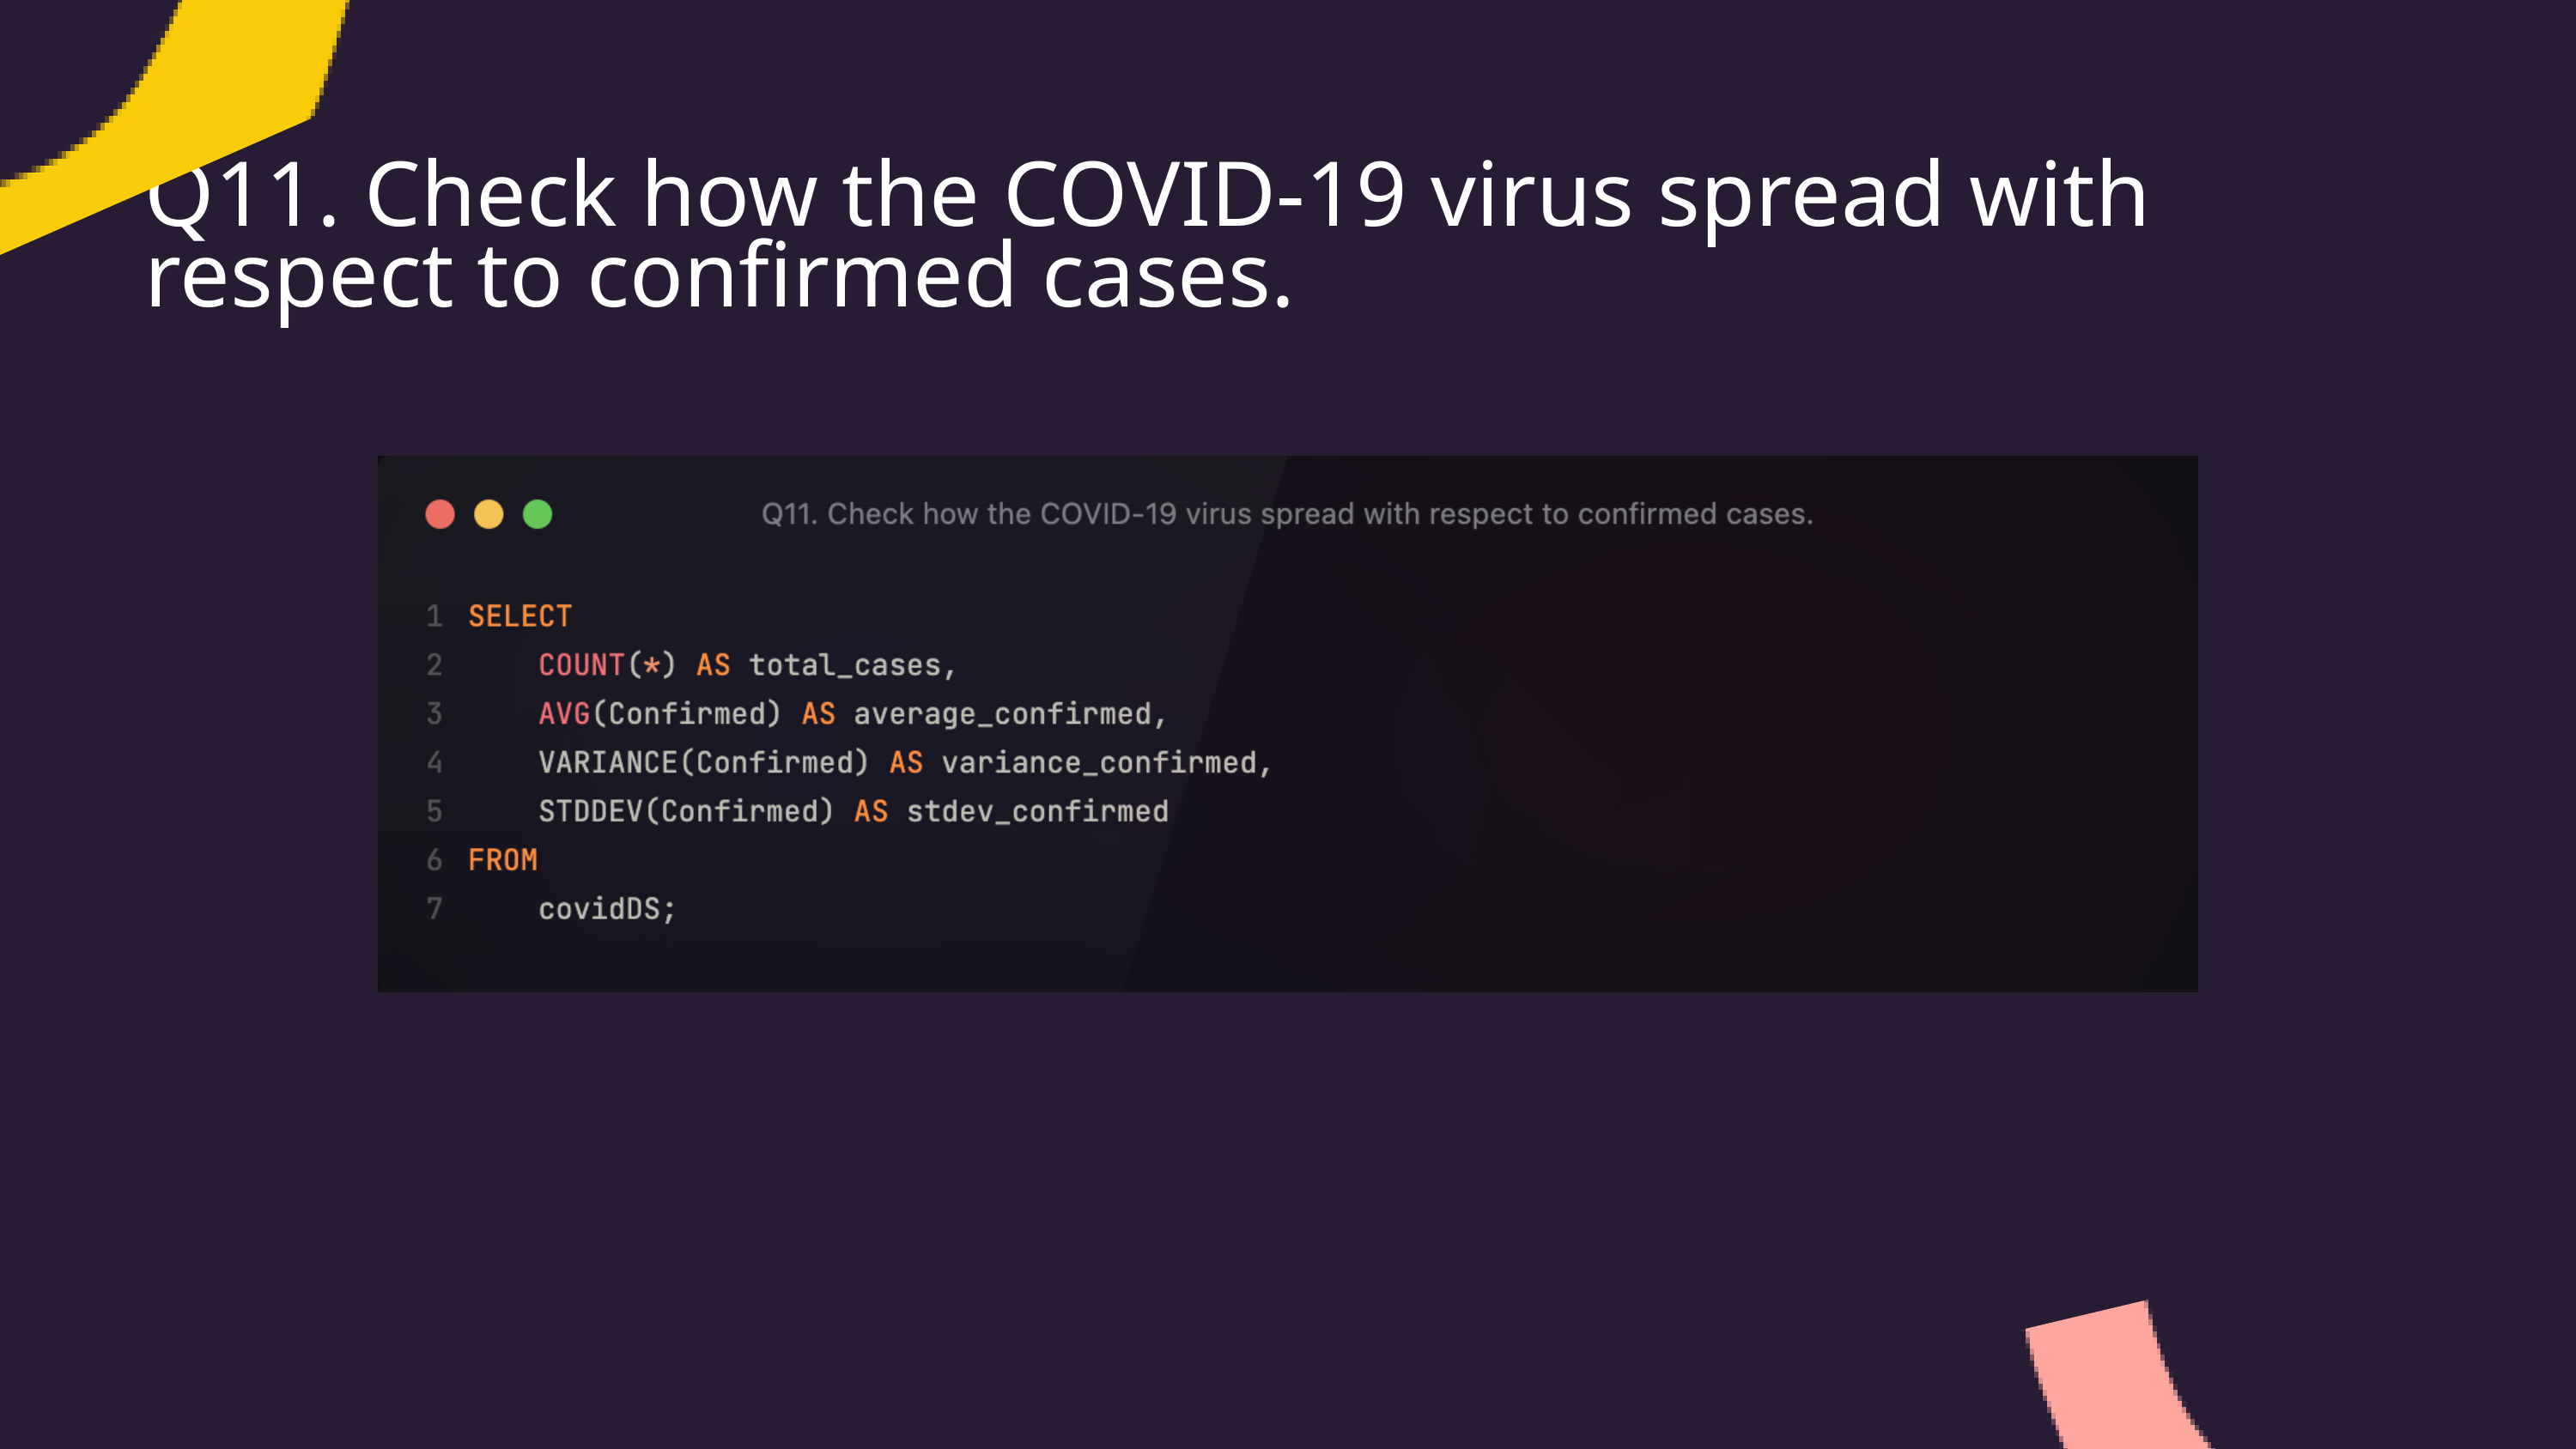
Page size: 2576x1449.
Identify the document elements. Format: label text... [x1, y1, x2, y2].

text_box [377, 456, 2199, 992]
text_box [0, 0, 389, 256]
text_box Q11. Check how the COVID-19 virus spread with respect to confirmed cases. [144, 163, 2432, 325]
text_box [2008, 1197, 2576, 1449]
